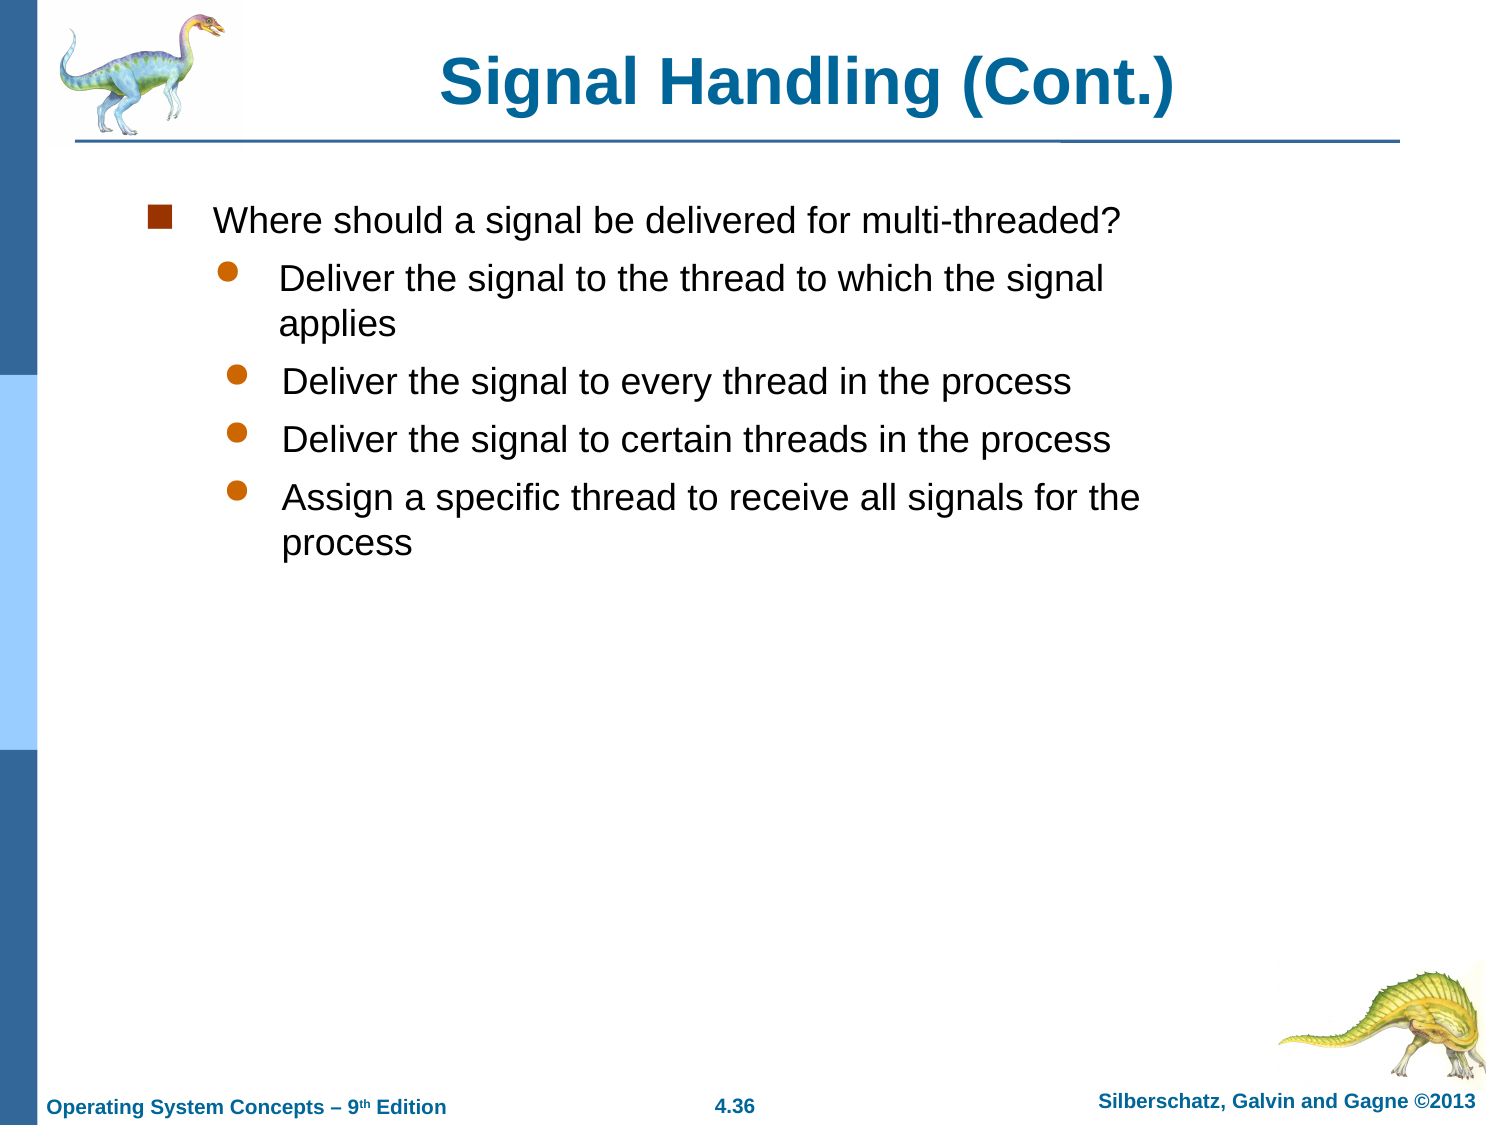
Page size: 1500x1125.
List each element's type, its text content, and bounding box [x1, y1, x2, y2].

title Signal Handling (Cont.) [191, 31, 1425, 126]
picture [46, 0, 243, 149]
list Where should a signal be delivered for multi-threaded? Deliver the signal to the thread to which the signal applies Deliver the signal to every thread in the process Deliver the signal to certain threads in the process Assign a specific thread to receive all signals for the process [135, 188, 1242, 1034]
picture [1275, 959, 1486, 1090]
